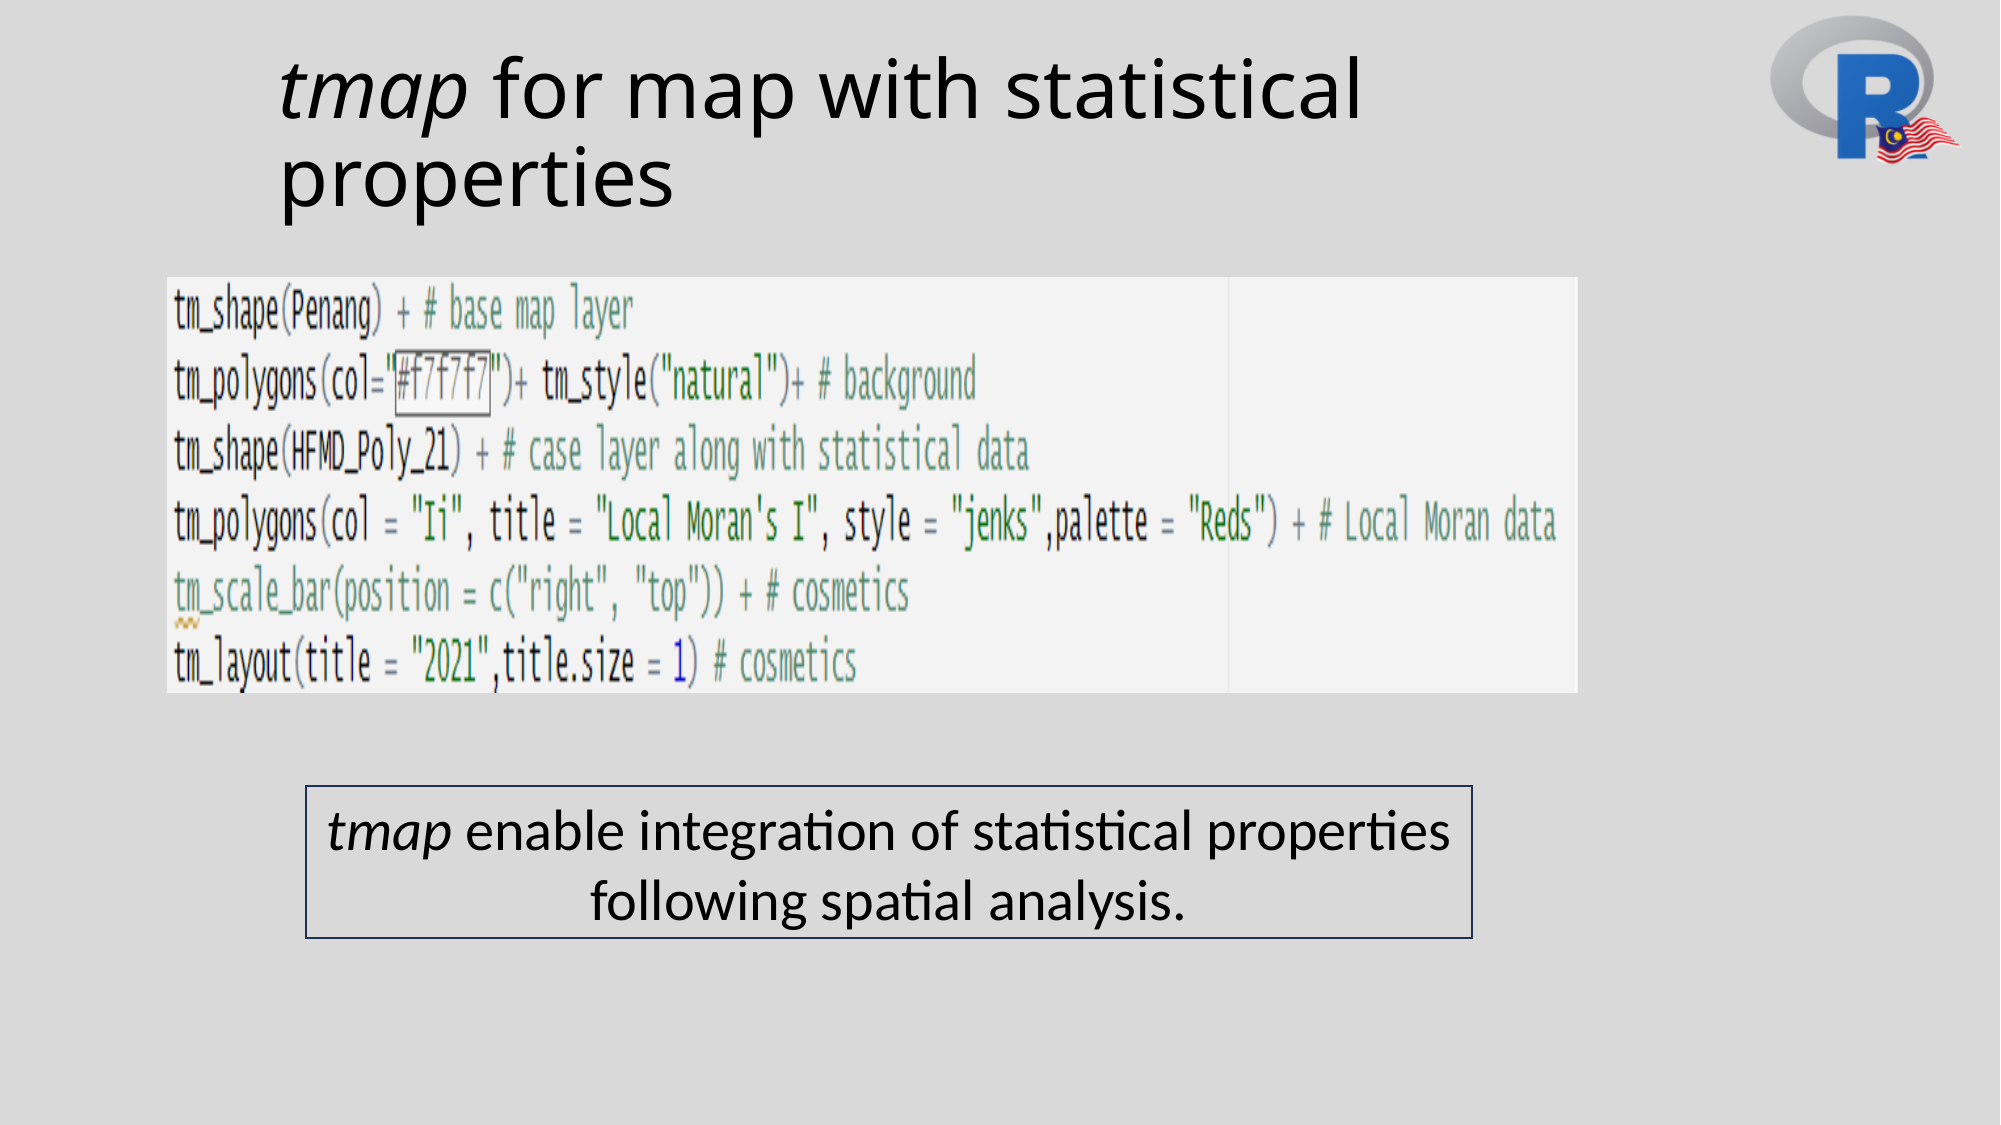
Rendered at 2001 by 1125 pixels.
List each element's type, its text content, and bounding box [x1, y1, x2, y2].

title tmap for map with statistical properties [263, 39, 1782, 232]
picture [167, 277, 1578, 693]
text_box tmap enable integration of statistical properties following spatial analysis. [305, 785, 1473, 939]
text_box [1762, 15, 1967, 166]
